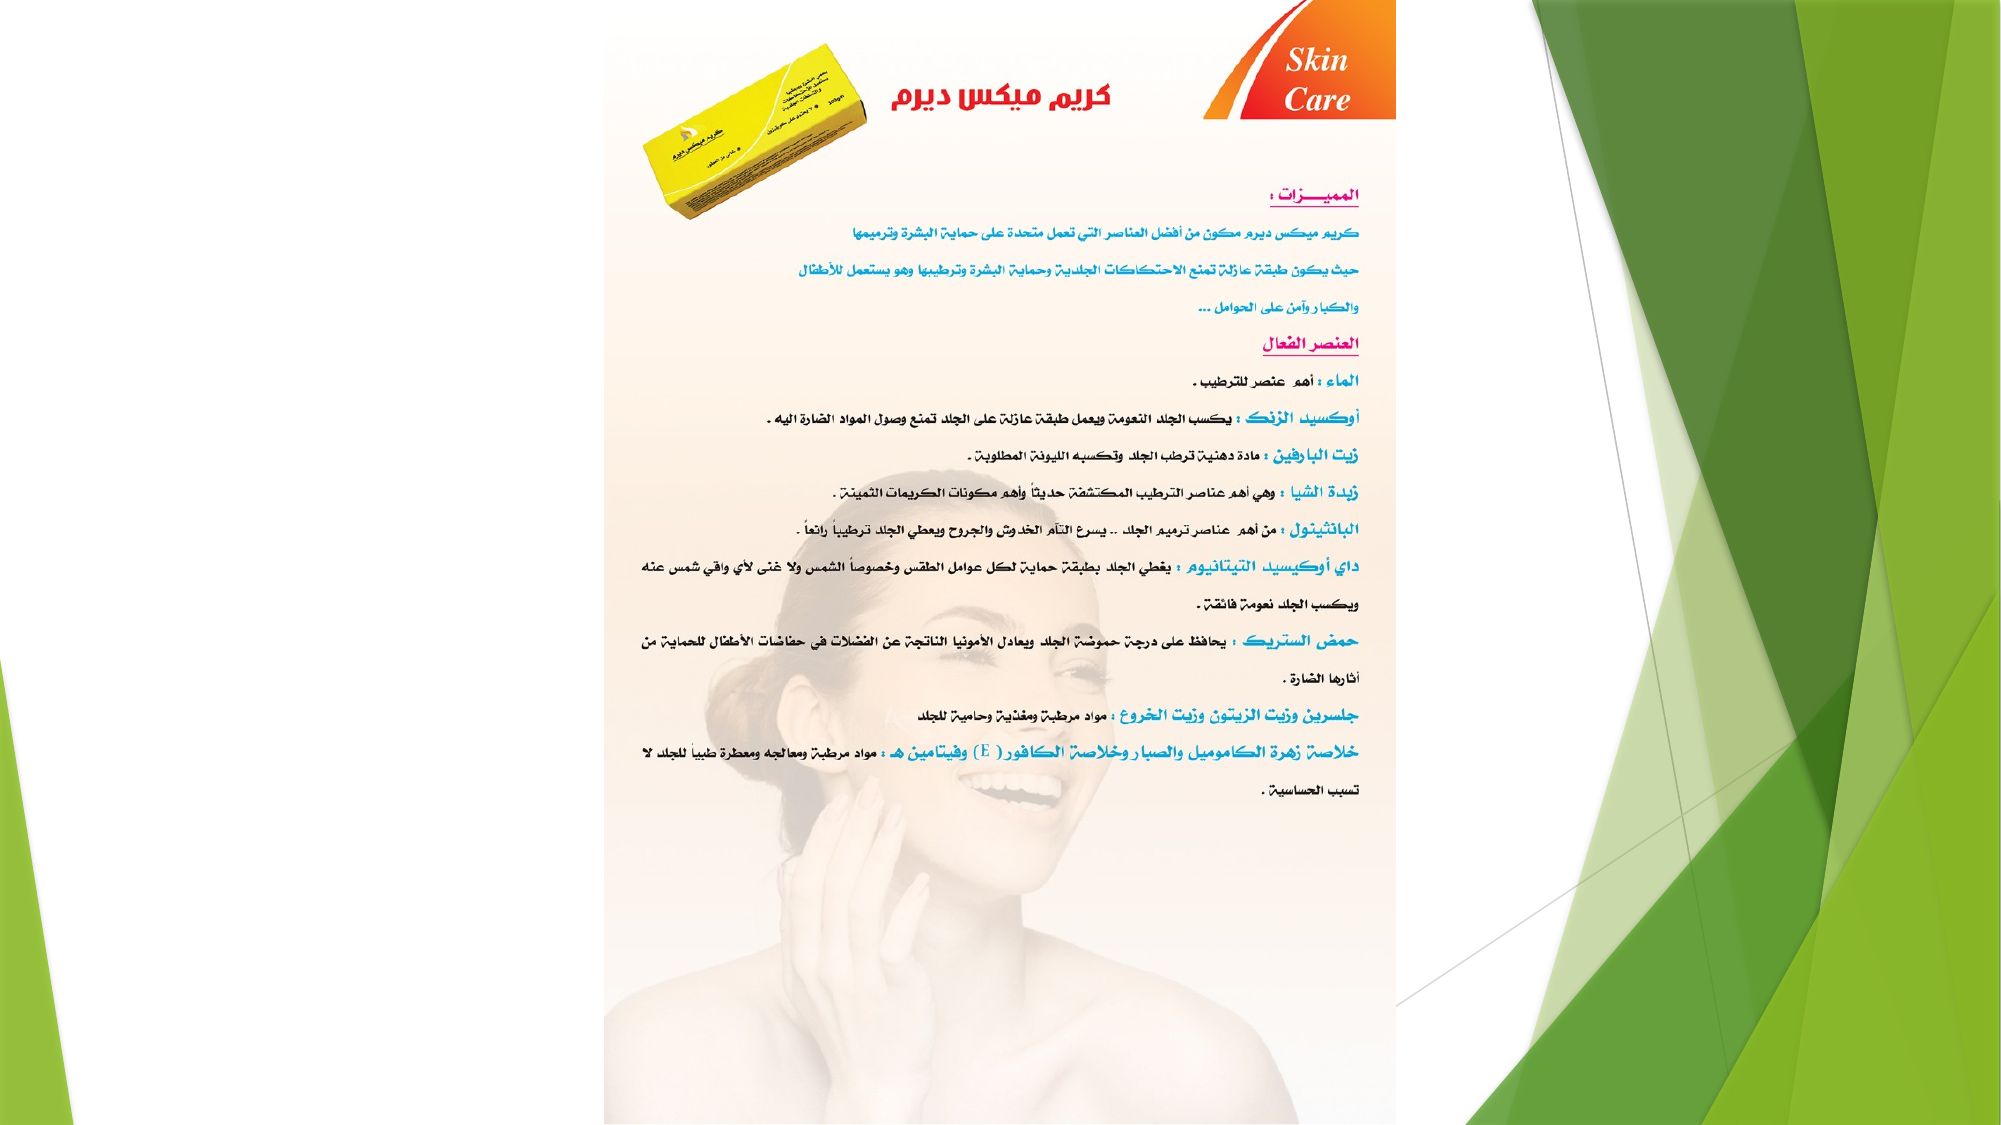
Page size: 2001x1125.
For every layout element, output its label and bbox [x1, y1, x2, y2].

picture [604, 0, 1396, 1125]
